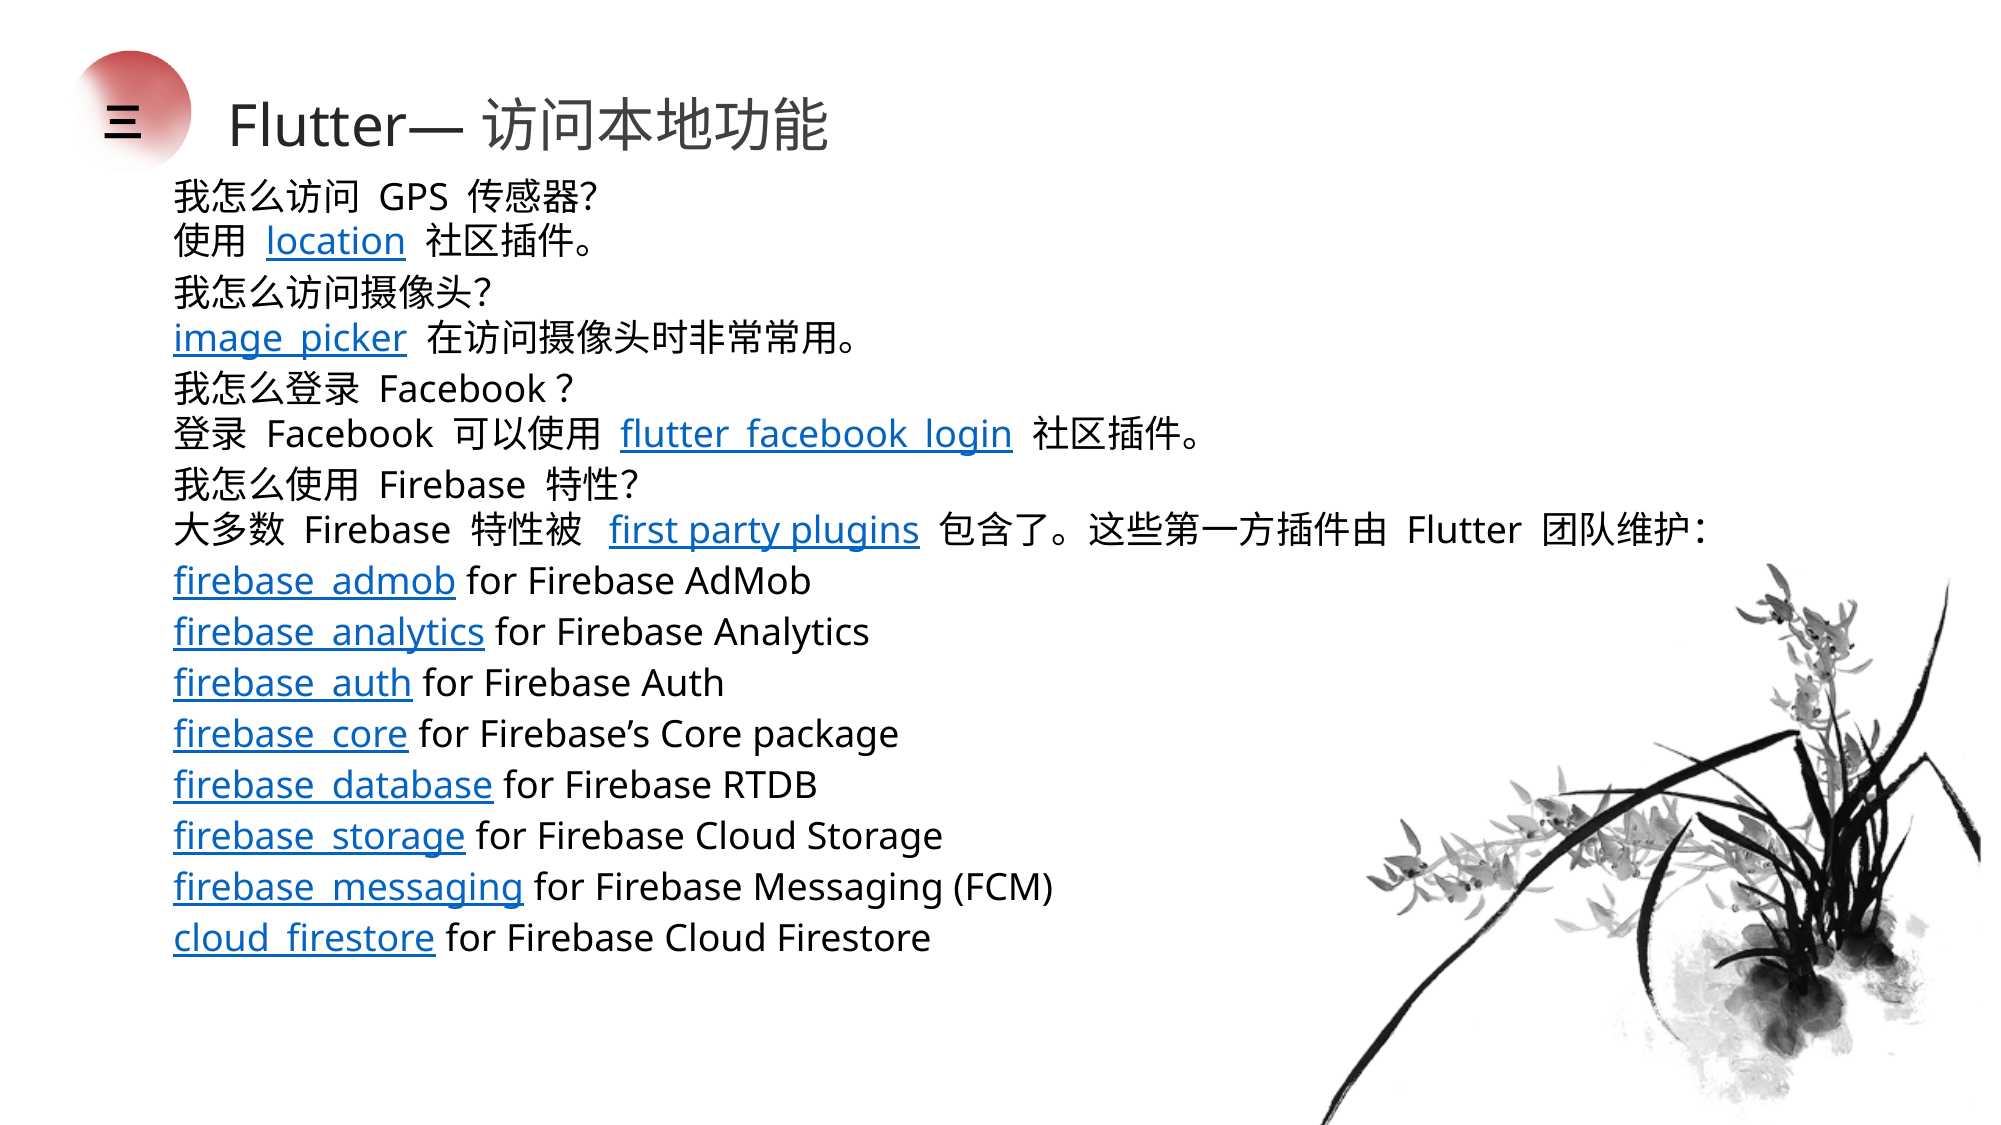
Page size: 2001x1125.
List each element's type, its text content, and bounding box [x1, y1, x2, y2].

text_box 我怎么访问 GPS 传感器？ 使用 location 社区插件。 我怎么访问摄像头？ image_picker 在访问摄像头时非常常用。 我怎么登录 Facebook？ 登录 Facebook 可以使用 flutter_facebook_login 社区插件。 我怎么使用 Firebase 特性？ 大多数 Firebase 特性被 first party plugins 包含了。这些第一方插件由 Flutter 团队维护： firebase_admob for Firebase AdMob firebase_analytics for Firebase Analytics firebase_auth for Firebase Auth firebase_core for Firebase’s Core package firebase_database for Firebase RTDB firebase_storage for Firebase Cloud Storage firebase_messaging for Firebase Messaging (FCM) cloud_firestore for Firebase Cloud Firestore [158, 165, 1744, 1027]
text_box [37, 34, 1183, 200]
